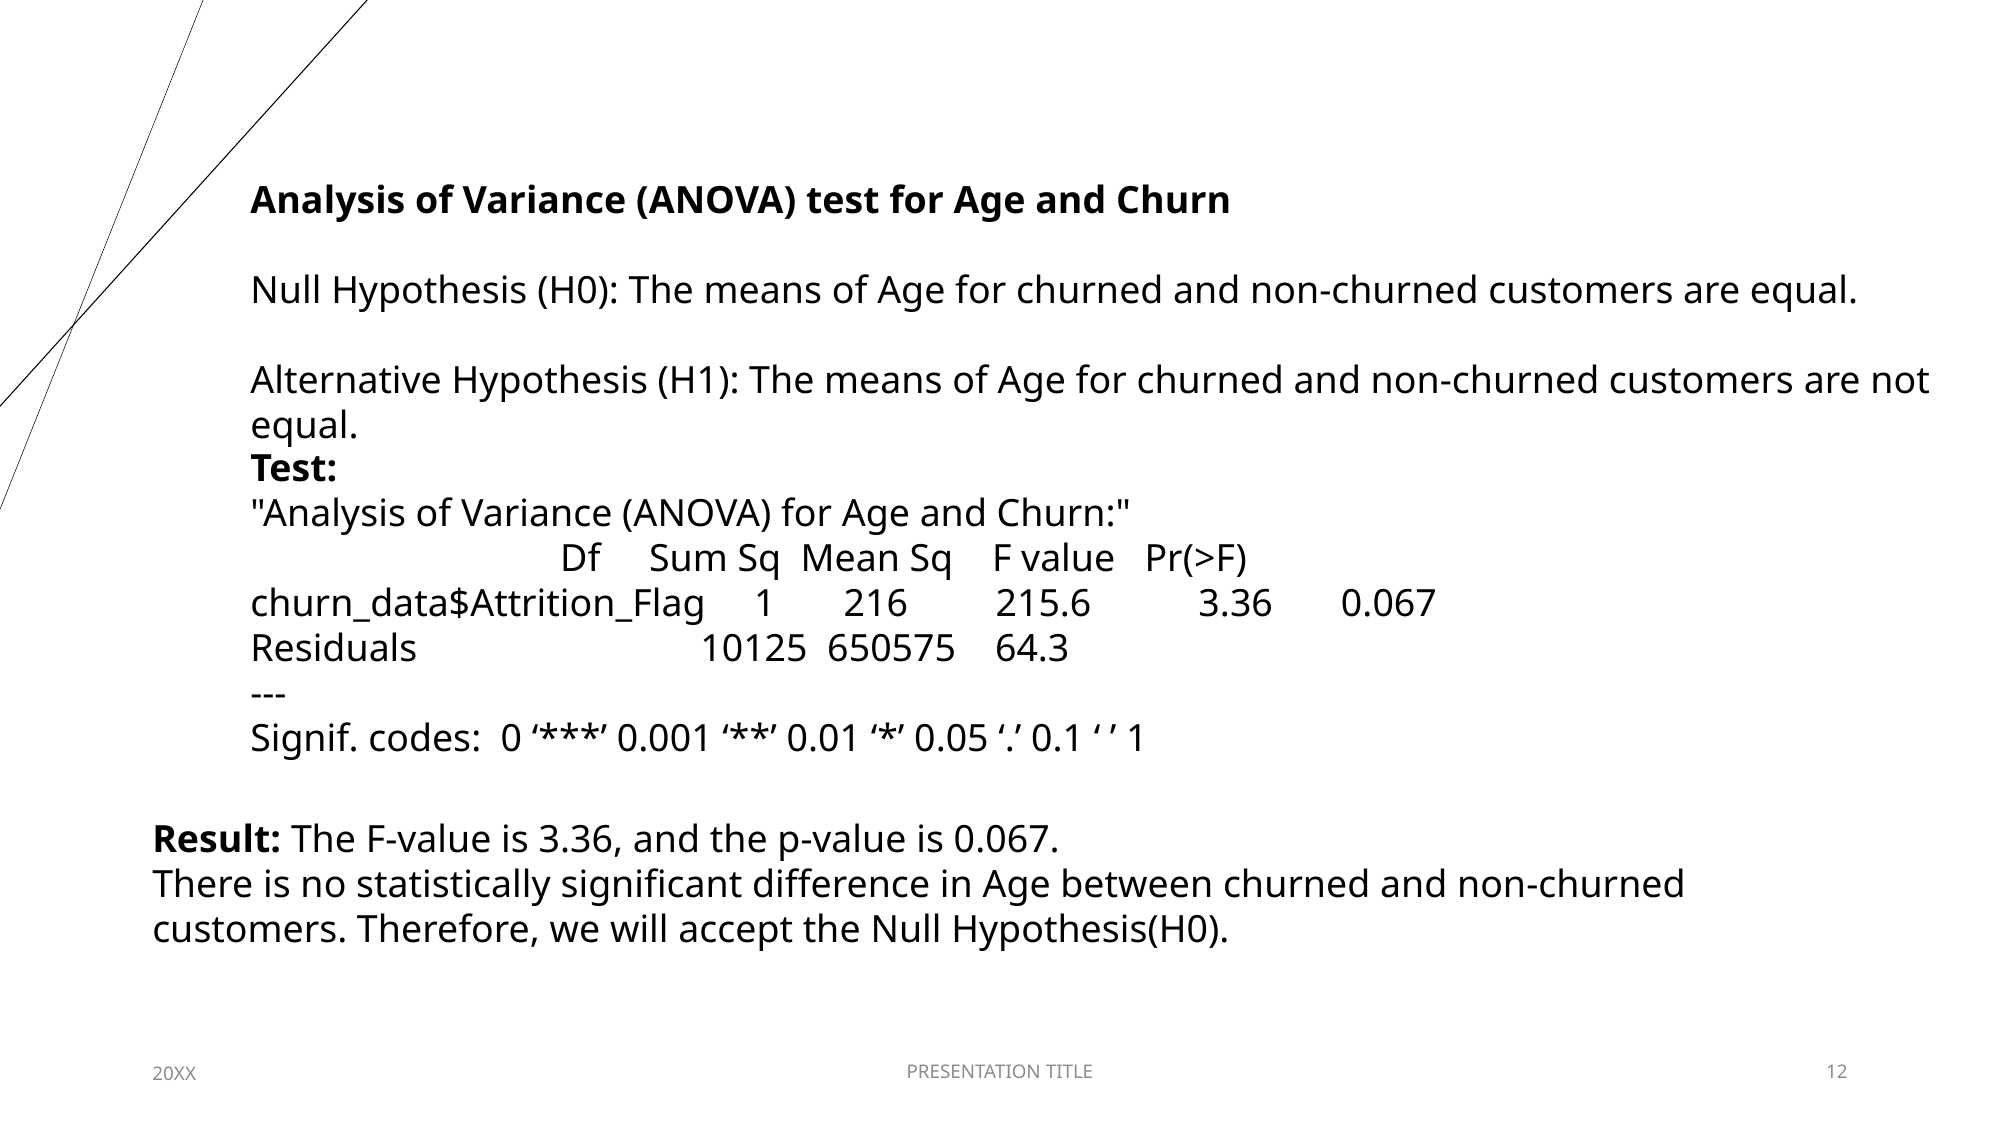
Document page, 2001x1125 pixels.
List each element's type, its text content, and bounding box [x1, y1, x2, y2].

slide_number 20XX [137, 1042, 588, 1103]
text_box Analysis of Variance (ANOVA) test for Age and Churn Null Hypothesis (H0): The means of Age for churned and non-churned customers are equal. Alternative Hypothesis (H1): The means of Age for churned and non-churned customers are not equal. [235, 78, 2000, 454]
text_box Test: "Analysis of Variance (ANOVA) for Age and Churn:" Df Sum Sq Mean Sq F value Pr(>F) churn_data$Attrition_Flag 1 216 215.6 3.36 0.067 Residuals 10125 650575 64.3 --- Signif. codes: 0 ‘***’ 0.001 ‘**’ 0.01 ‘*’ 0.05 ‘.’ 0.1 ‘ ’ 1 [235, 436, 1599, 767]
footer PRESENTATION TITLE [662, 1042, 1338, 1103]
slide_number 12 [1412, 1042, 1863, 1103]
text_box Result: The F-value is 3.36, and the p-value is 0.067. There is no statistically significant difference in Age between churned and non-churned customers. Therefore, we will accept the Null Hypothesis(H0). [137, 807, 1899, 958]
